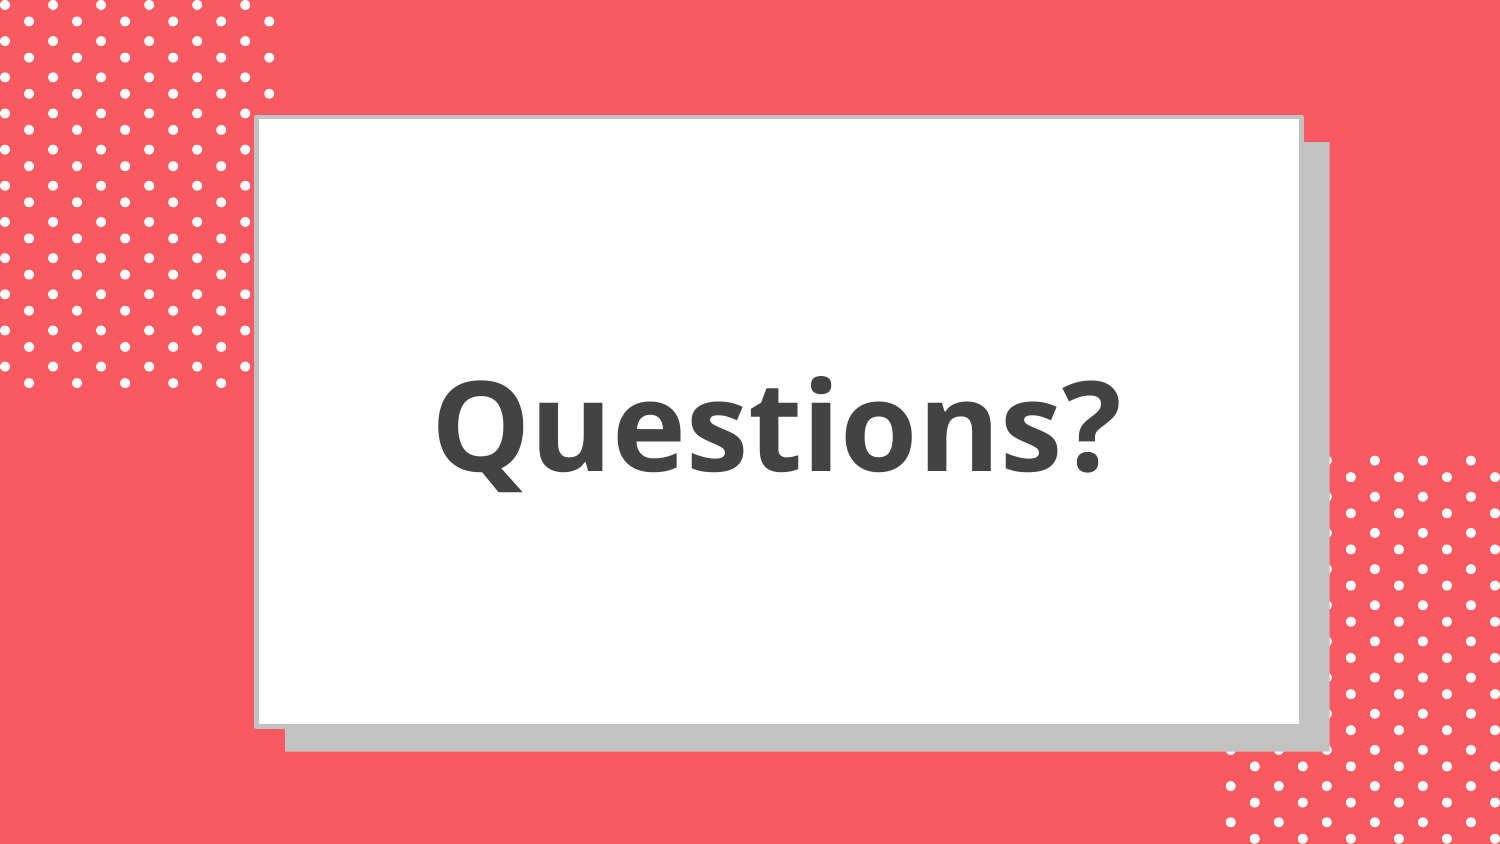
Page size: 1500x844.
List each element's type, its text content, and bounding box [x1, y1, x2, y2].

title Questions? [376, 265, 1179, 579]
